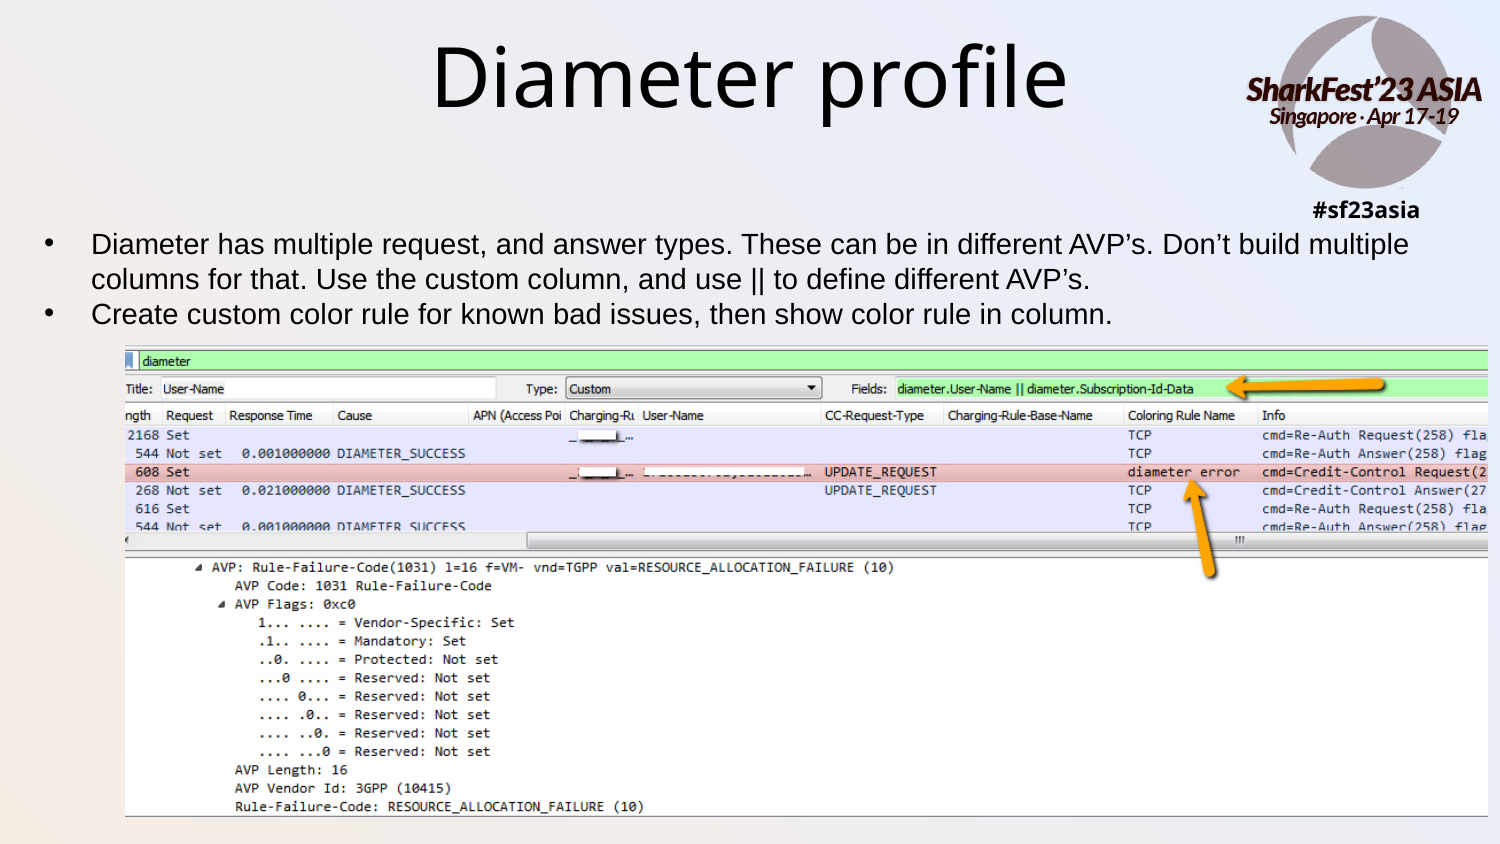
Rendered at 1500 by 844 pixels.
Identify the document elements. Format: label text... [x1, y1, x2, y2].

title Diameter profile [188, 0, 1312, 161]
text_box Diameter has multiple request, and answer types. These can be in different AVP’s. Don’t build multiple columns for that. Use the custom column, and use || to define different AVP’s. Create custom color rule for known bad issues, then show color rule in column. [29, 217, 1488, 338]
picture [125, 343, 1489, 817]
picture [1243, 15, 1484, 189]
